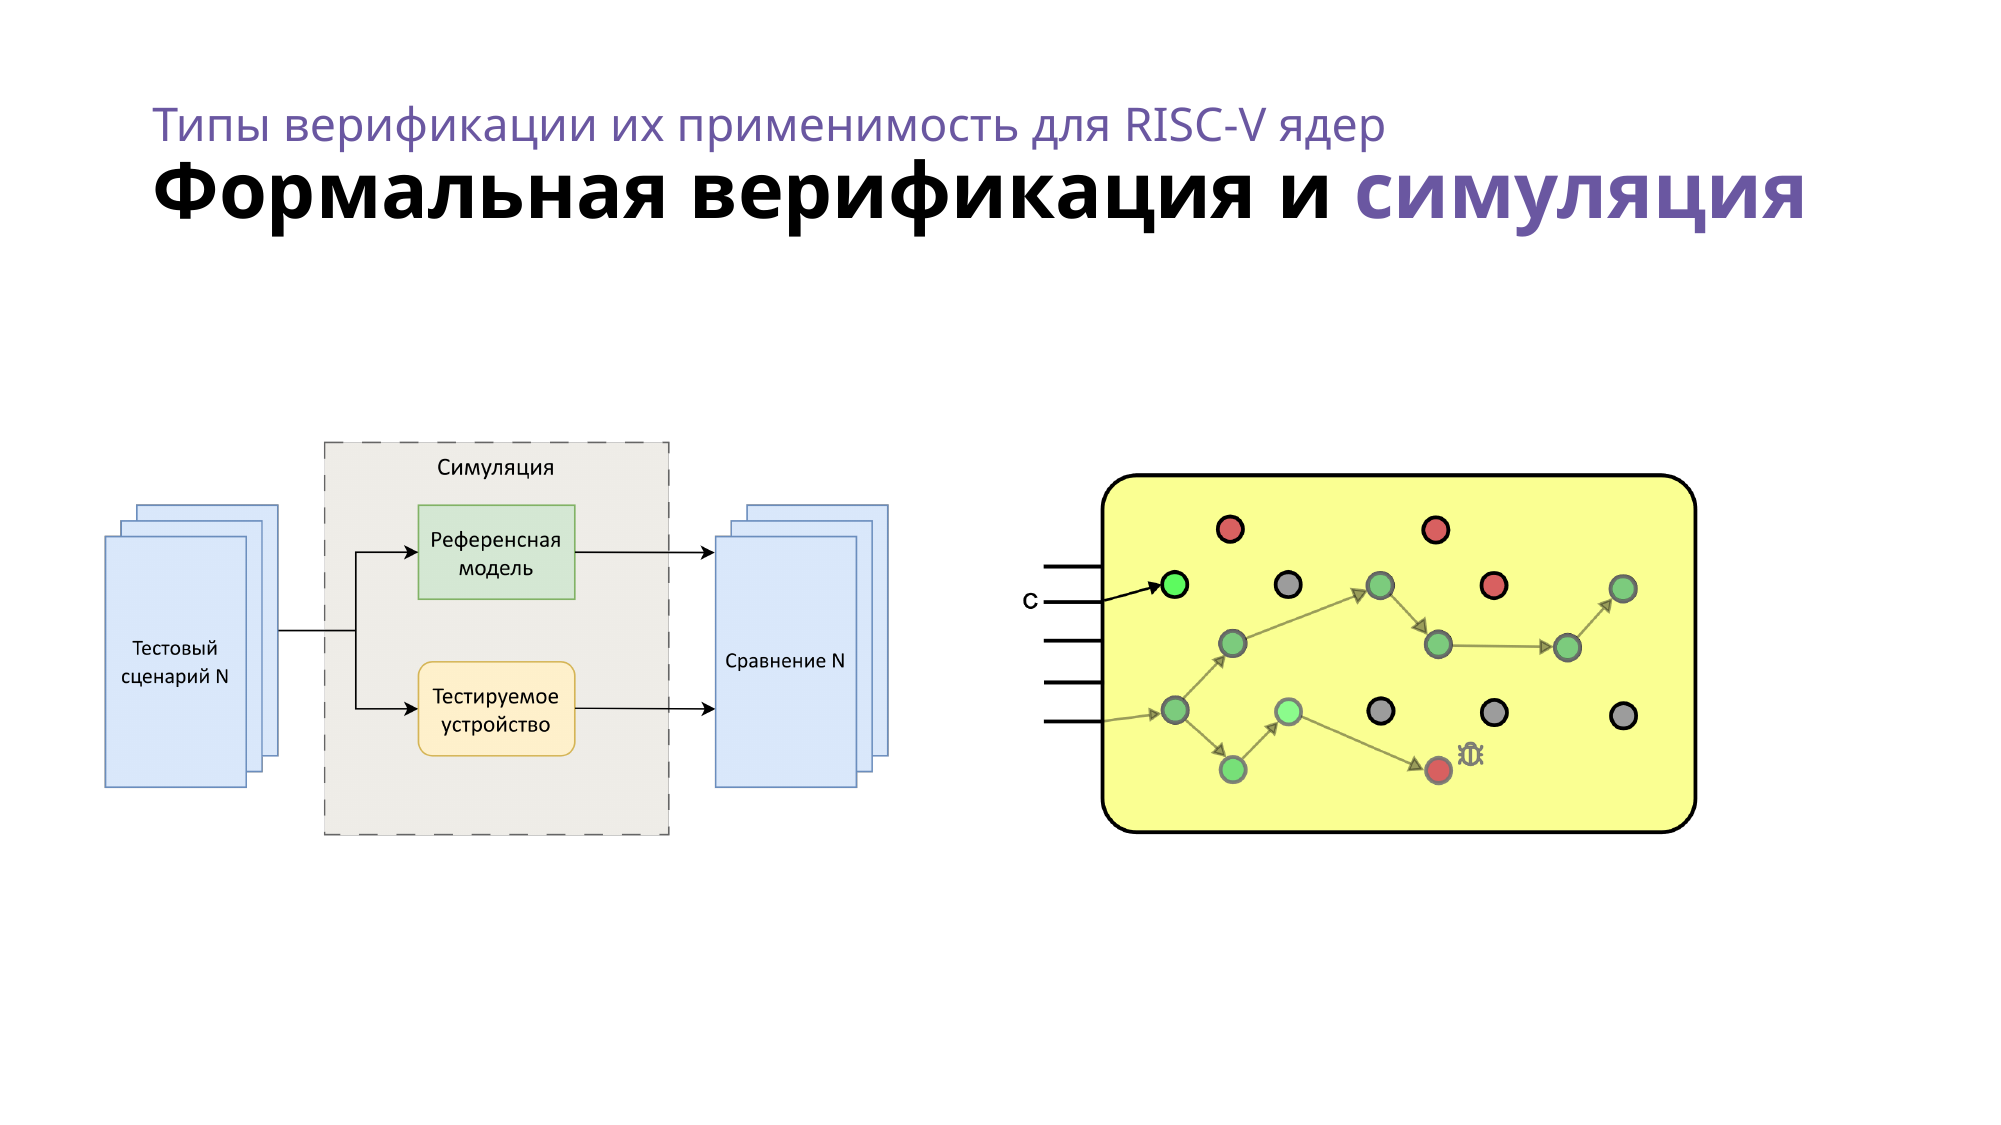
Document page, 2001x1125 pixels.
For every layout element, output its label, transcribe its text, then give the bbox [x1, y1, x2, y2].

picture [103, 440, 890, 902]
picture [999, 423, 2000, 1125]
title Типы верификации их применимость для RISC-V ядер Формальная верификация и симуляция [137, 59, 1863, 278]
